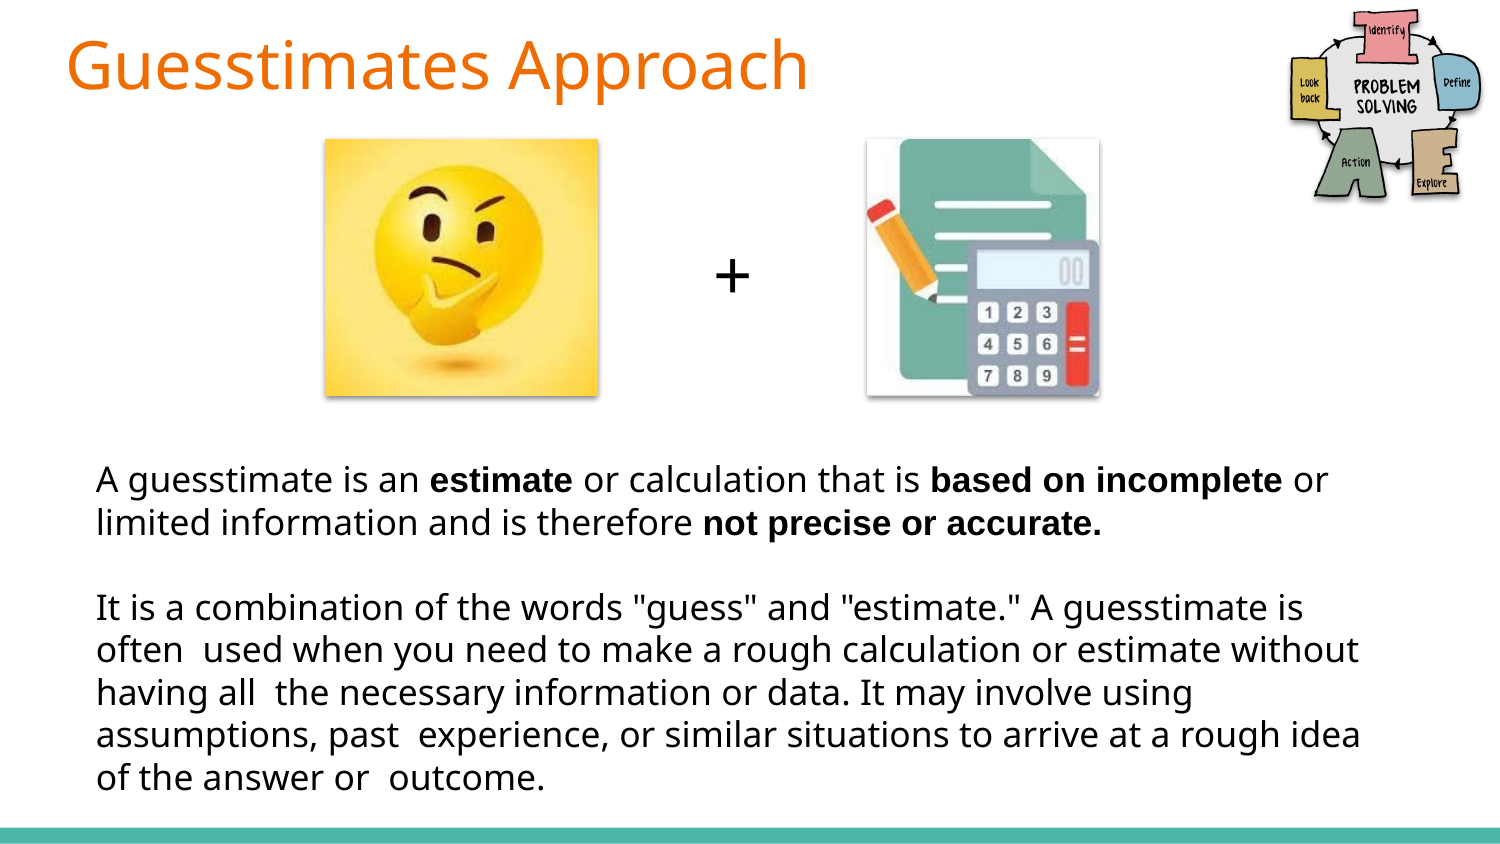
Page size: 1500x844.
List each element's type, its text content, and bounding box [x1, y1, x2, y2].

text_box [315, 132, 608, 408]
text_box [858, 132, 1109, 408]
text_box + [711, 229, 756, 314]
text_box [1281, 2, 1490, 211]
title Guesstimates Approach [63, 19, 1128, 164]
text_box A guesstimate is an estimate or calculation that is based on incomplete or limited information and is therefore not precise or accurate. It is a combination of the words "guess" and "estimate." A guesstimate is often used when you need to make a rough calculation or estimate without having all the necessary information or data. It may involve using assumptions, past experience, or similar situations to arrive at a rough idea of the answer or outcome. [93, 455, 1403, 798]
